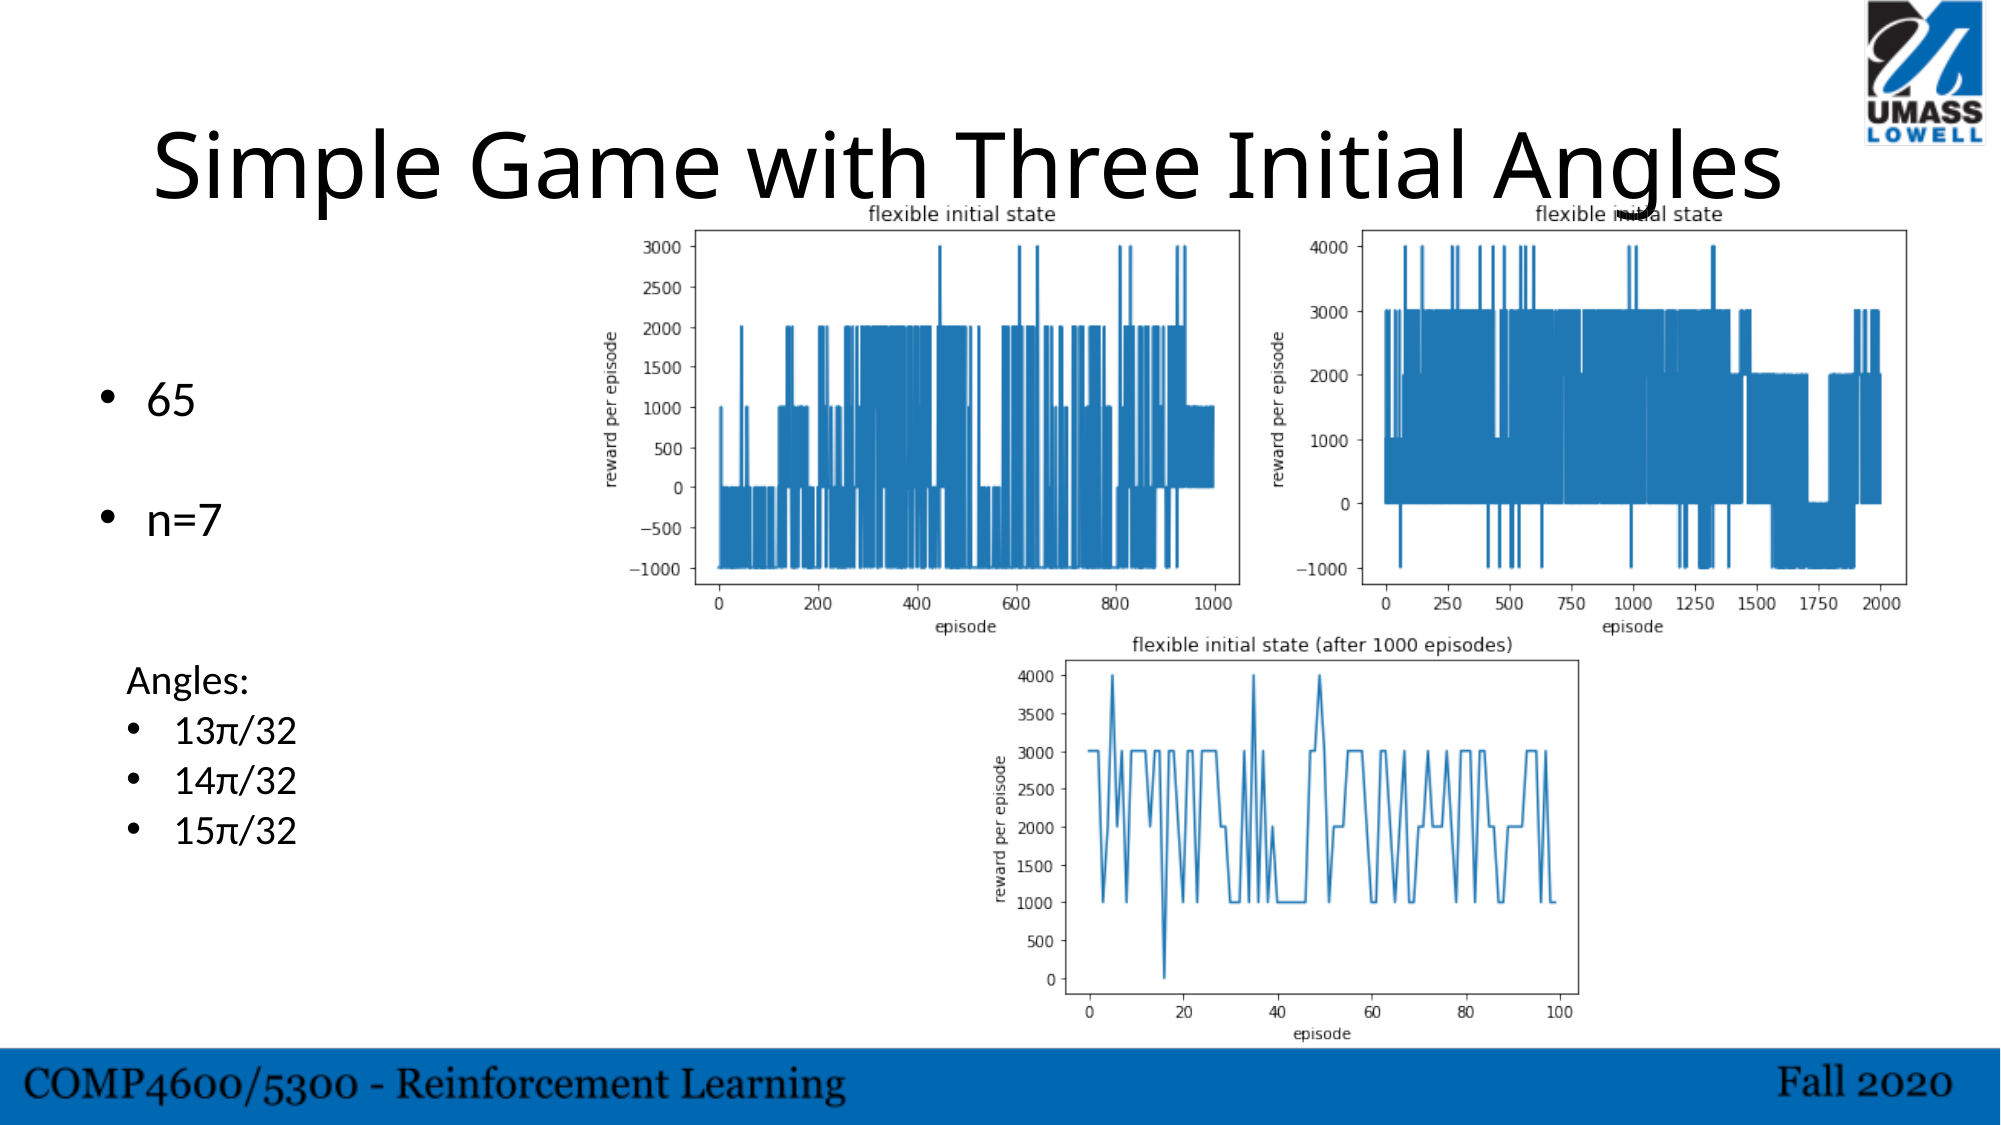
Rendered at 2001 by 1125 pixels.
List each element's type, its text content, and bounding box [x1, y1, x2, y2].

picture [0, 0, 2001, 1125]
text_box Angles: 13π/32 14π/32 15π/32 [111, 645, 550, 951]
title Simple Game with Three Initial Angles [137, 59, 1863, 278]
